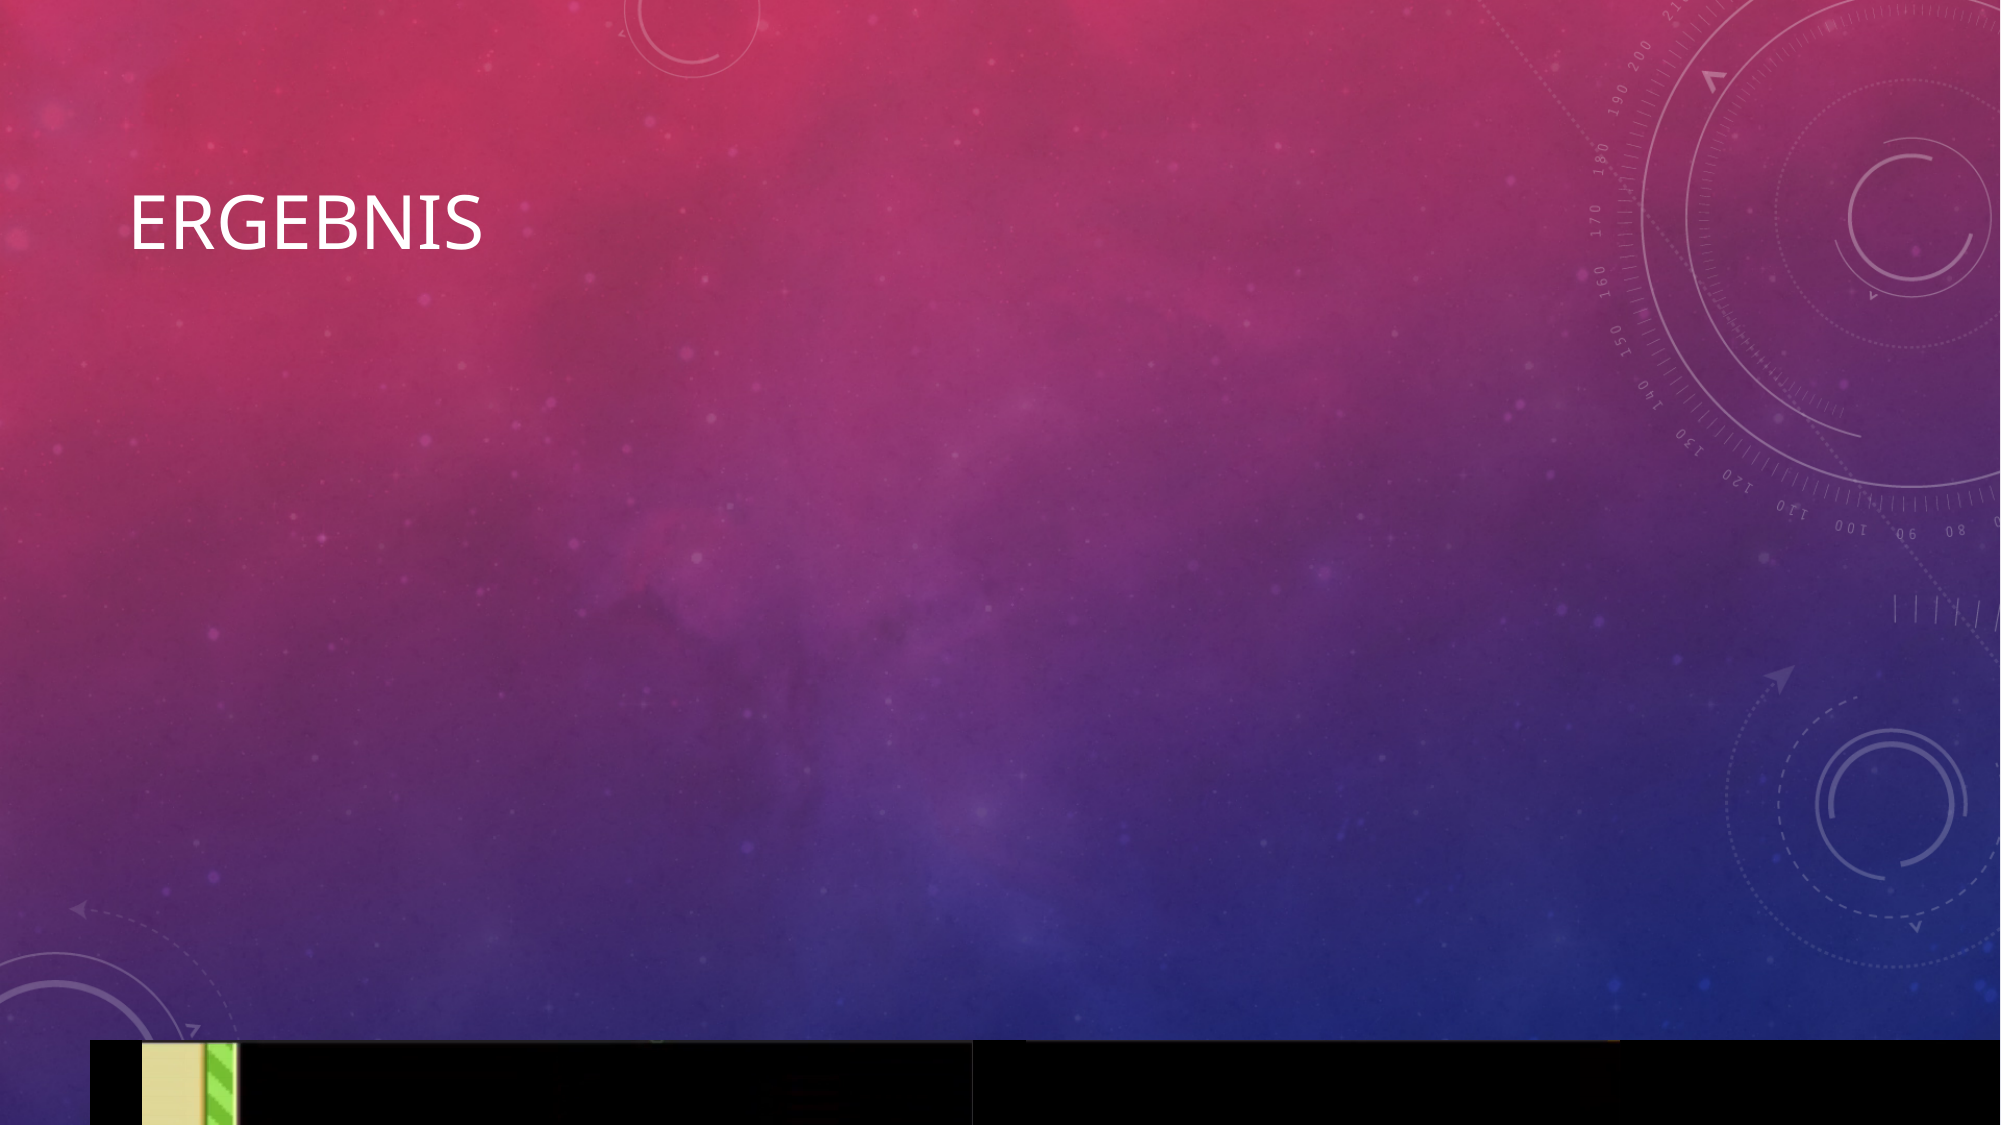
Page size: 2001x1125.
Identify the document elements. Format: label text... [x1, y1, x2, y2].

picture [0, 0, 2001, 1125]
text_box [0, 307, 822, 835]
title Ergebnis [112, 99, 1775, 307]
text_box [822, 307, 1469, 835]
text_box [1469, 307, 2000, 835]
